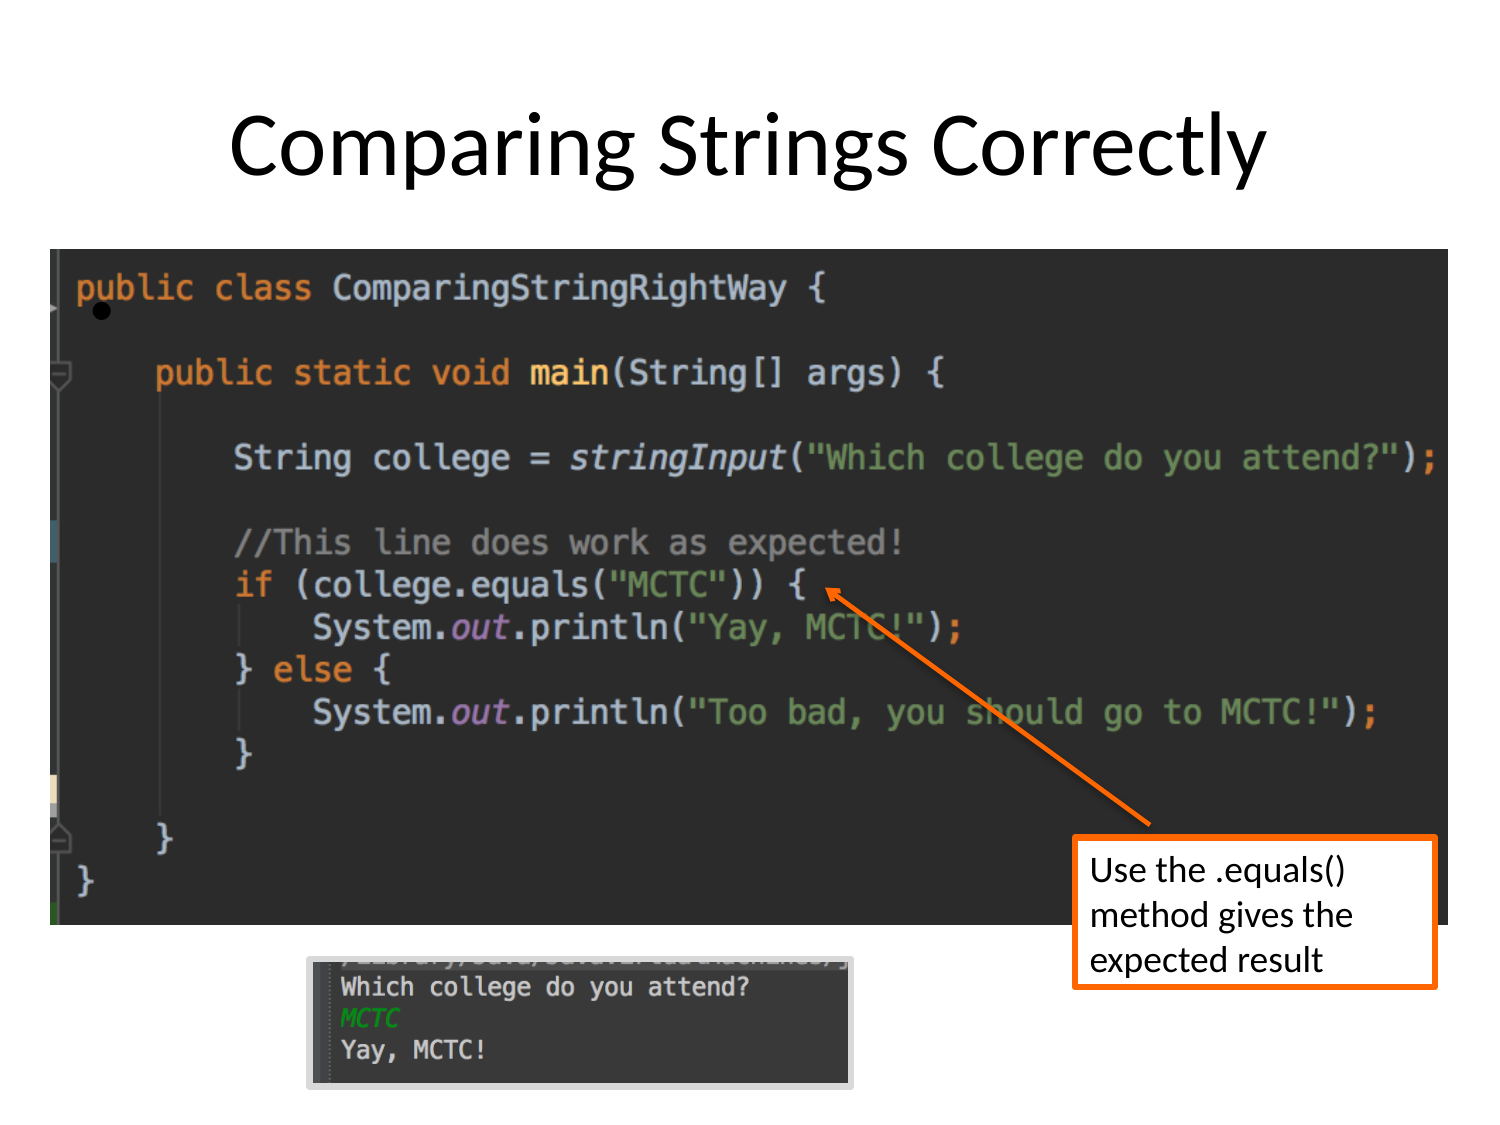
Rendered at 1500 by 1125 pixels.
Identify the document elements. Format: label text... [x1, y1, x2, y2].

title Comparing Strings Correctly [75, 45, 1425, 233]
list [75, 934, 1425, 1005]
picture [312, 962, 849, 1084]
picture [49, 249, 1449, 926]
text_box Use the .equals() method gives the expected result [1074, 934, 1435, 988]
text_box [824, 587, 1151, 826]
